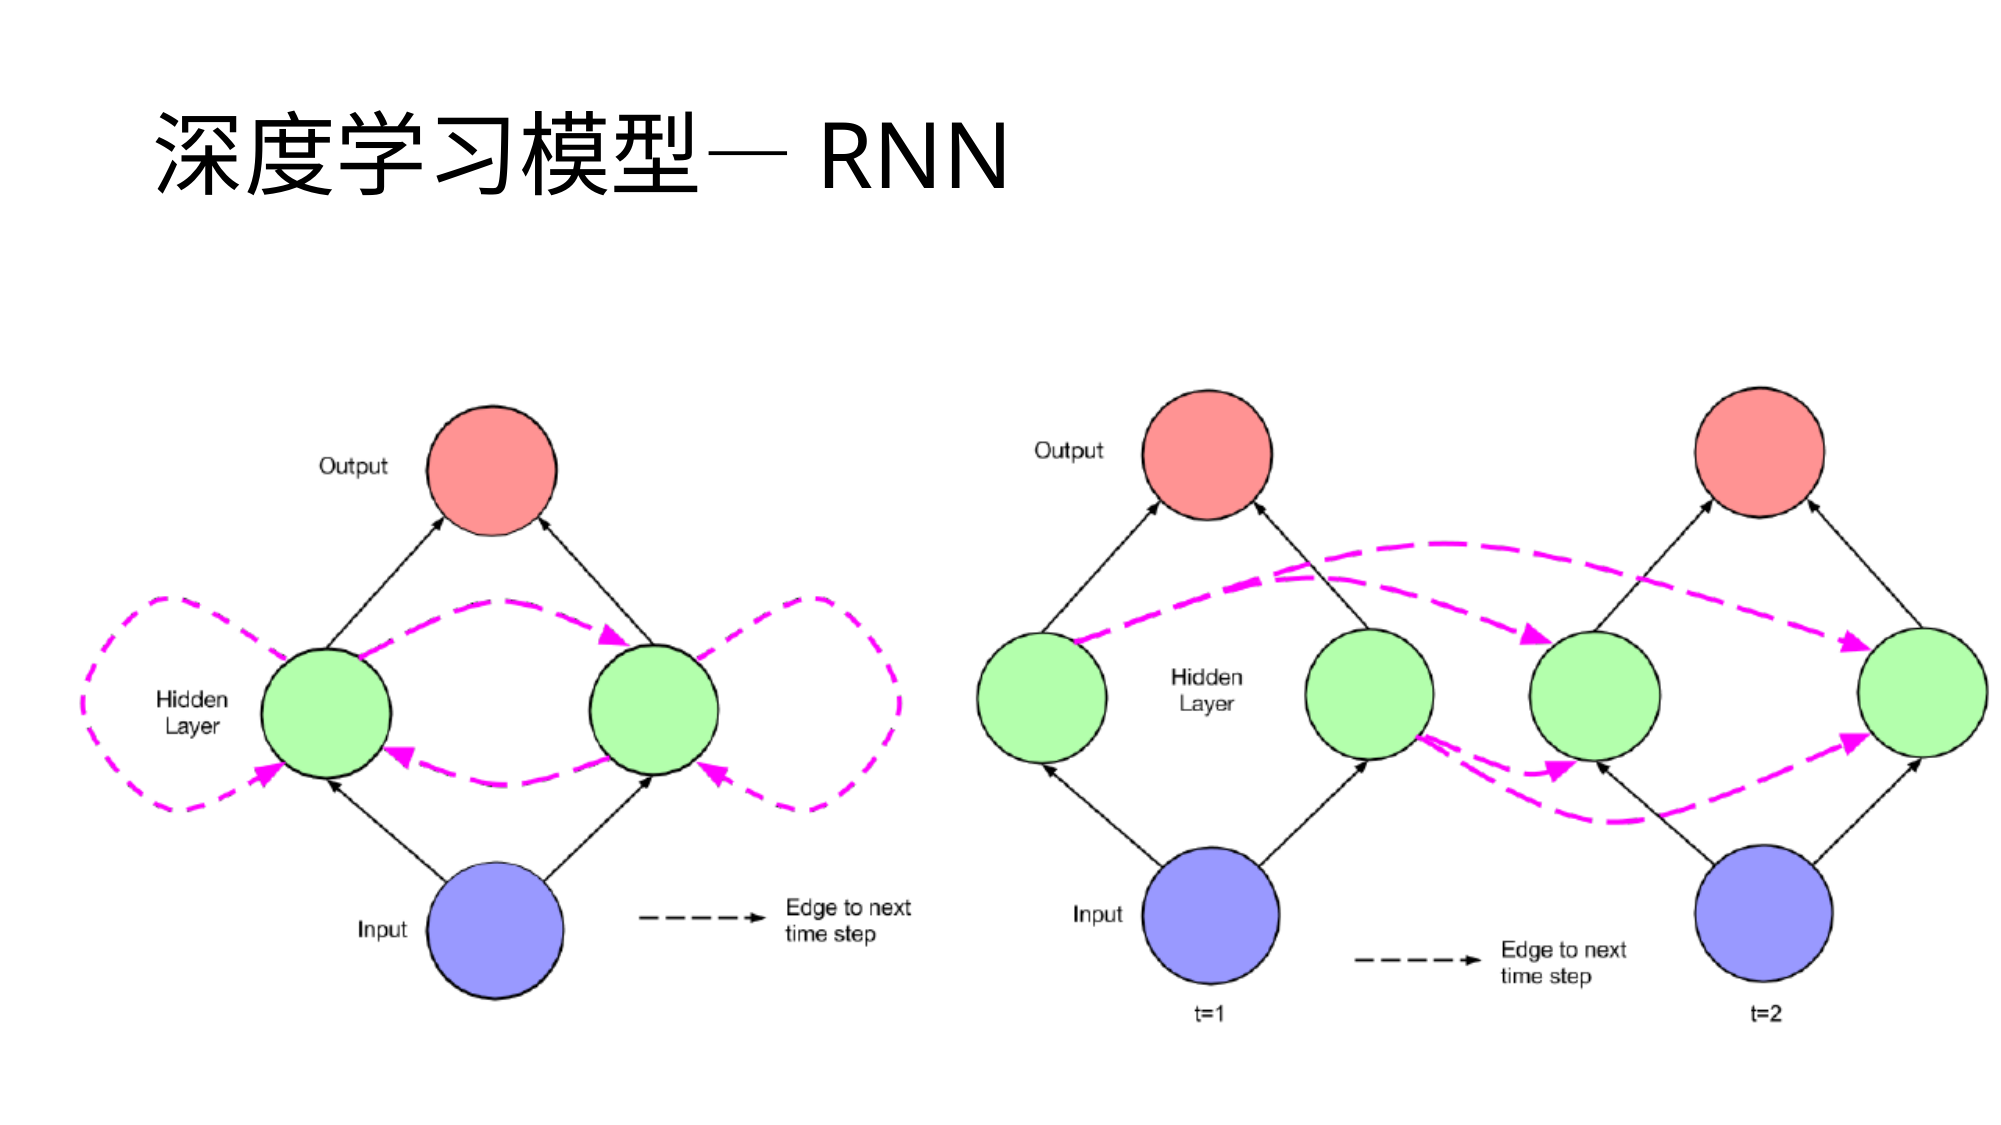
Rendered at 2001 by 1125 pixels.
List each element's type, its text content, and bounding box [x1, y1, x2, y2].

picture [956, 362, 2000, 1035]
picture [64, 387, 919, 1011]
title 深度学习模型—RNN [137, 59, 1863, 259]
